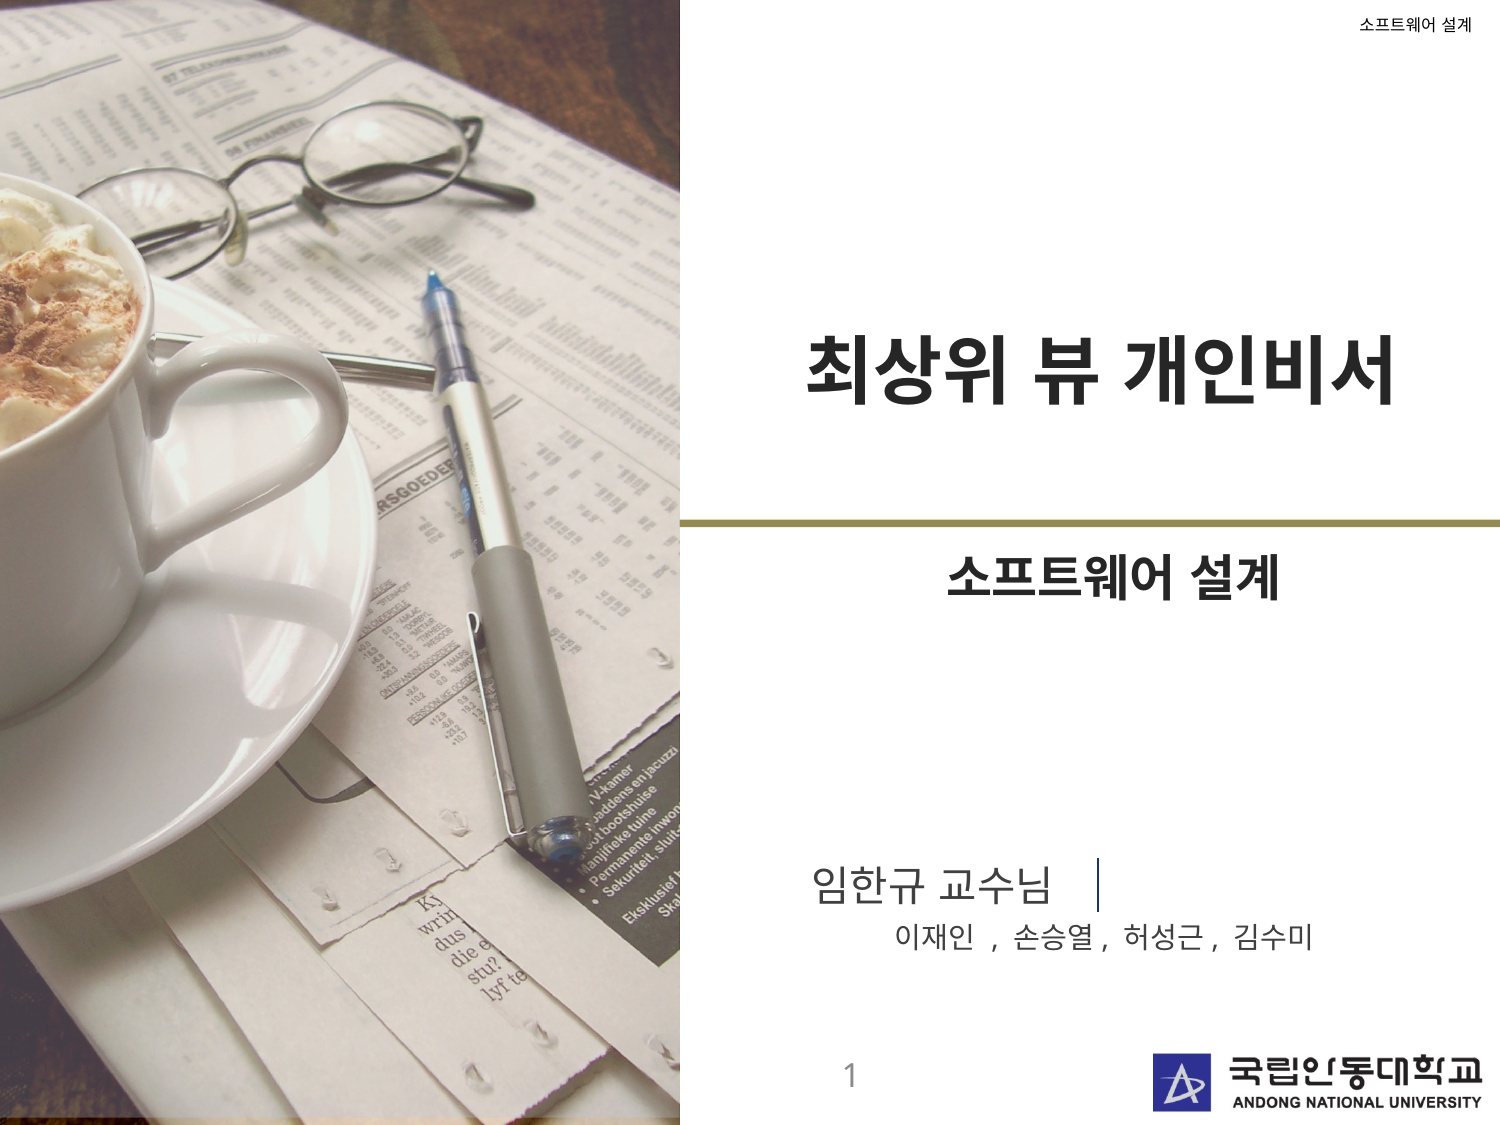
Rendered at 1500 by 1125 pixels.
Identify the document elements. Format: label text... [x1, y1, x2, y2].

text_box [782, 851, 1302, 918]
picture [1153, 1046, 1495, 1118]
text_box 소프트웨어 설계 [931, 538, 1297, 614]
slide_number 1 [683, 1046, 876, 1107]
text_box 최상위 뷰 개인비서 [789, 316, 1414, 422]
text_box 소프트웨어 설계 [1344, 7, 1488, 43]
text_box [683, 517, 1500, 529]
picture [0, 0, 680, 1125]
text_box 이재인 , 손승열, 허성근, 김수미 [880, 912, 1338, 963]
